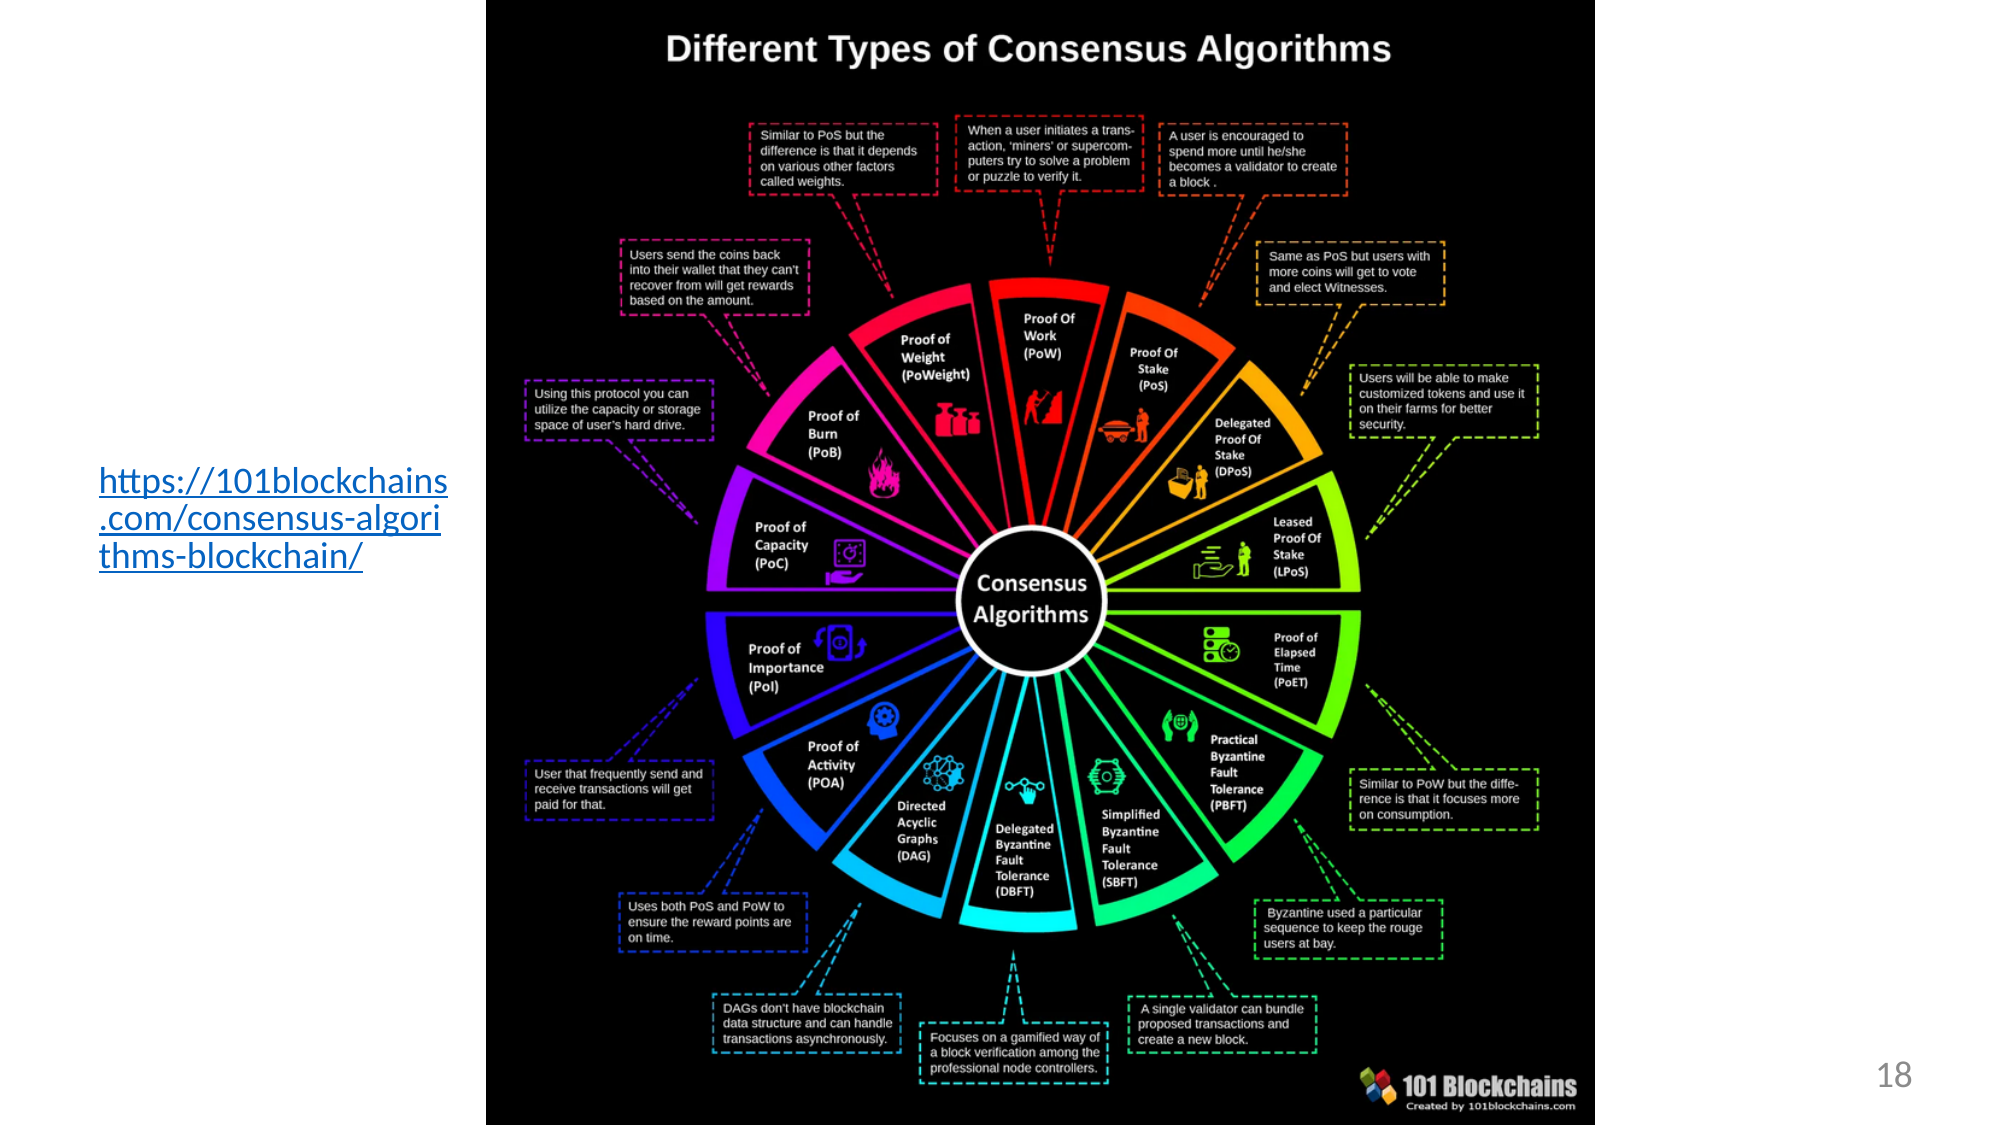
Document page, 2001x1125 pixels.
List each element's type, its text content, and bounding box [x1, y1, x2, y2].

text_box https://101blockchains.com/consensus-algorithms-blockchain/ [83, 448, 468, 509]
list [486, 0, 1595, 1125]
slide_number 18 [1595, 1042, 1928, 1103]
